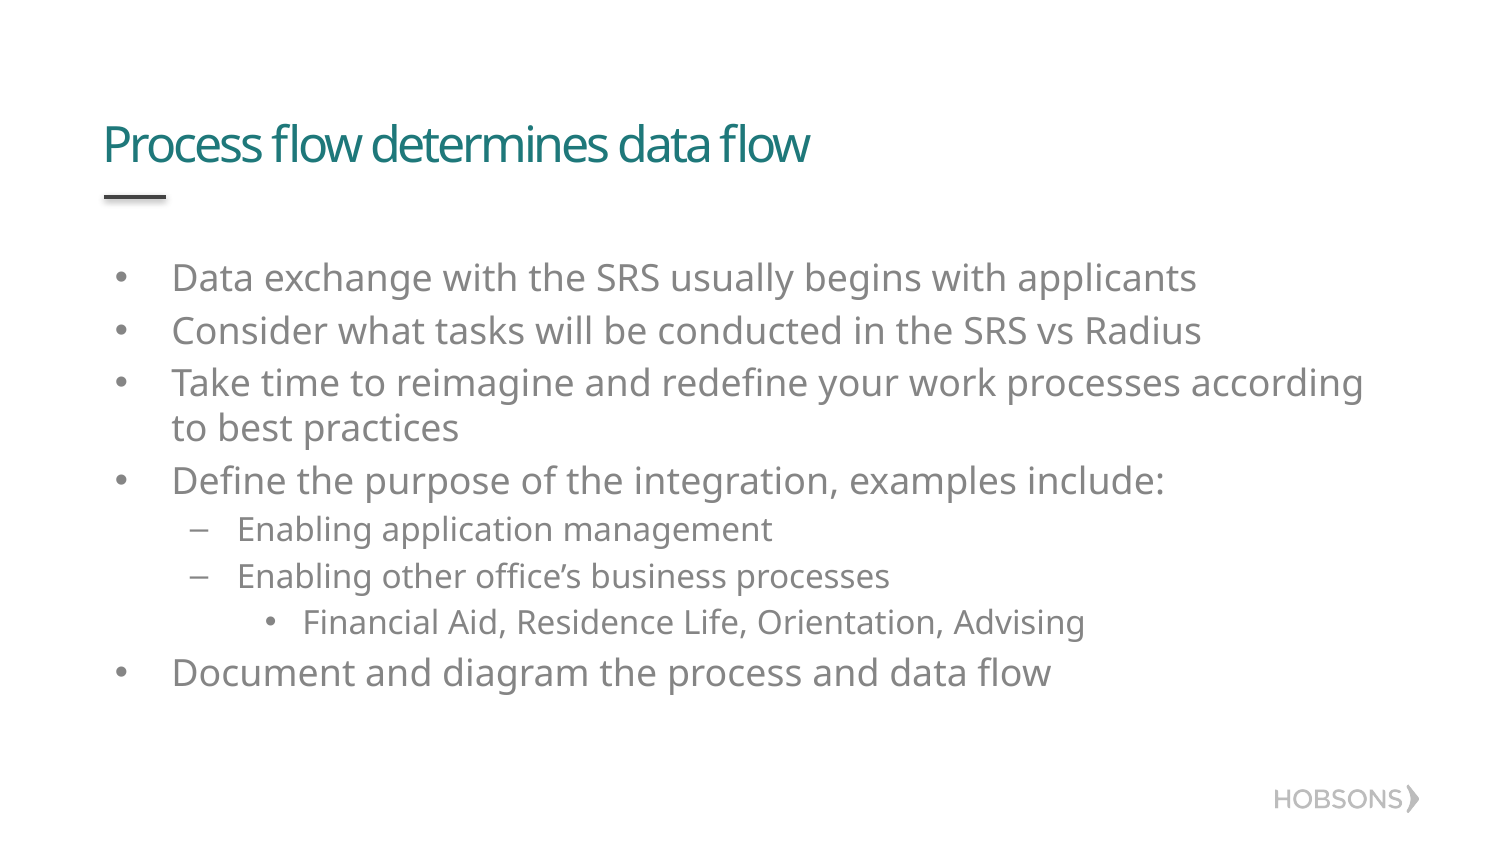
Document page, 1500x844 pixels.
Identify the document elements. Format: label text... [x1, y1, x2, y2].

title Process flow determines data flow [87, 71, 1338, 213]
list Data exchange with the SRS usually begins with applicants Consider what tasks will be conducted in the SRS vs Radius Take time to reimagine and redefine your work processes according to best practices Define the purpose of the integration, examples include: Enabling application management Enabling other office’s business processes Financial Aid, Residence Life, Orientation, Advising Document and diagram the process and data flow [99, 246, 1413, 747]
